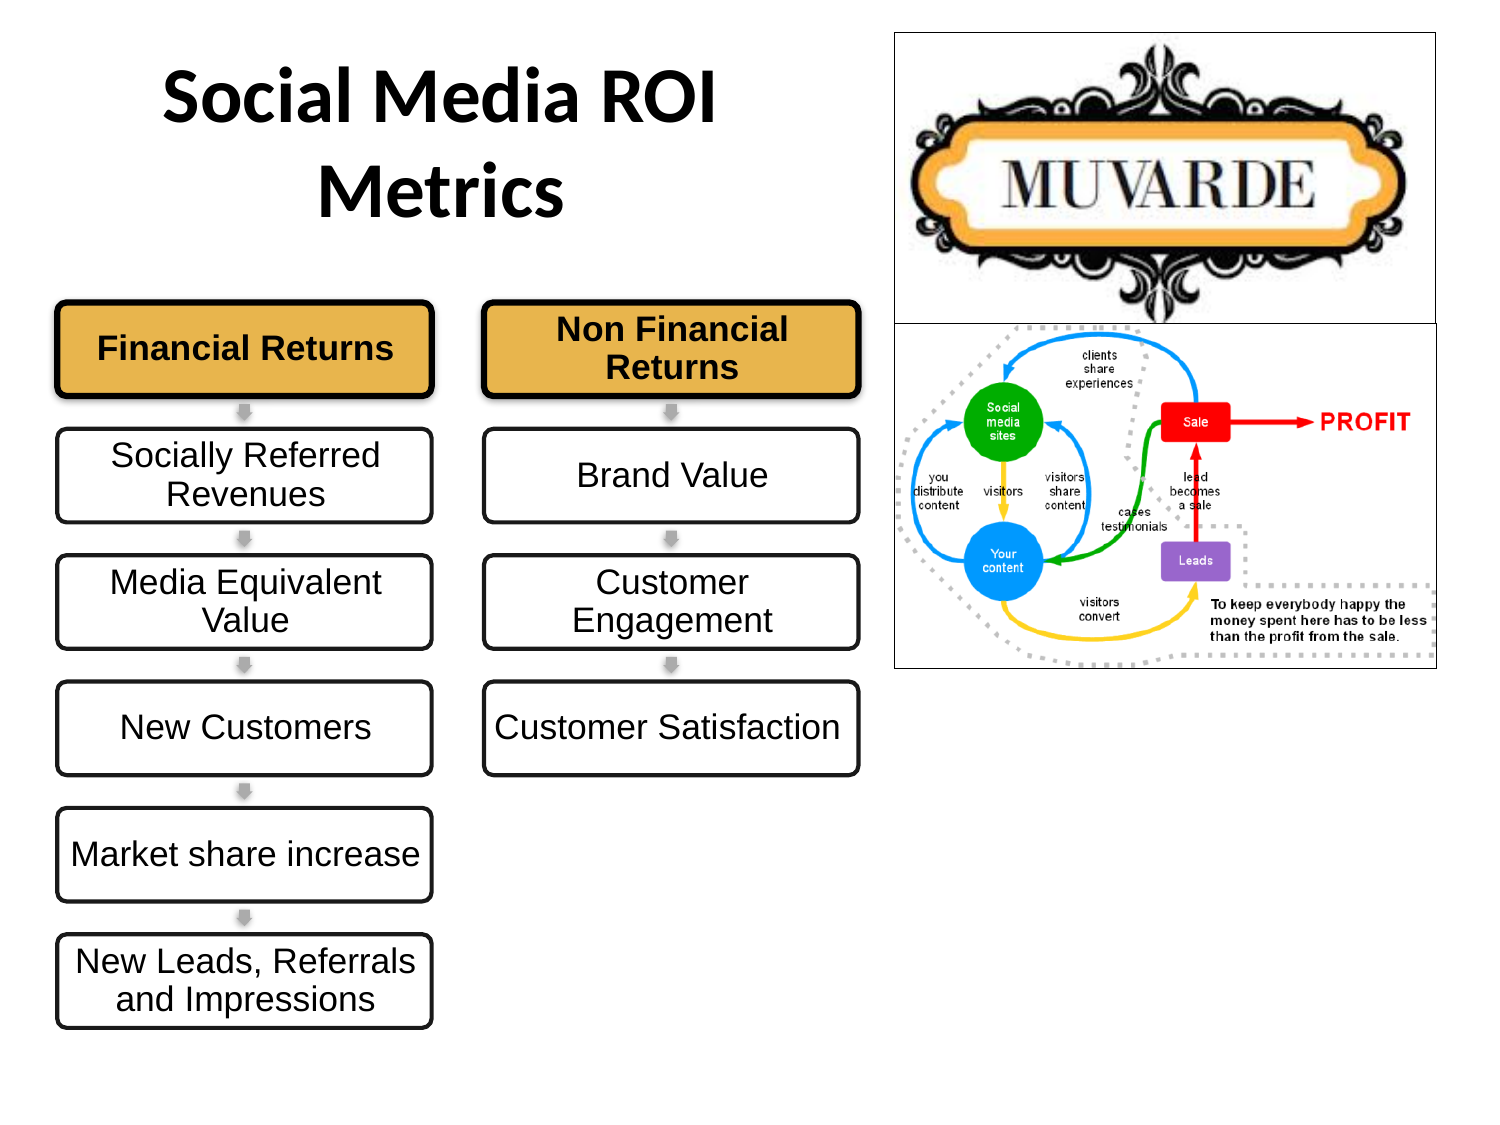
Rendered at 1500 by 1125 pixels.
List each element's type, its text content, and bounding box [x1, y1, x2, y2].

picture [894, 322, 1437, 669]
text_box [0, 301, 1161, 1029]
title Social Media ROI Metrics [75, 45, 807, 233]
text_box [894, 32, 1436, 322]
